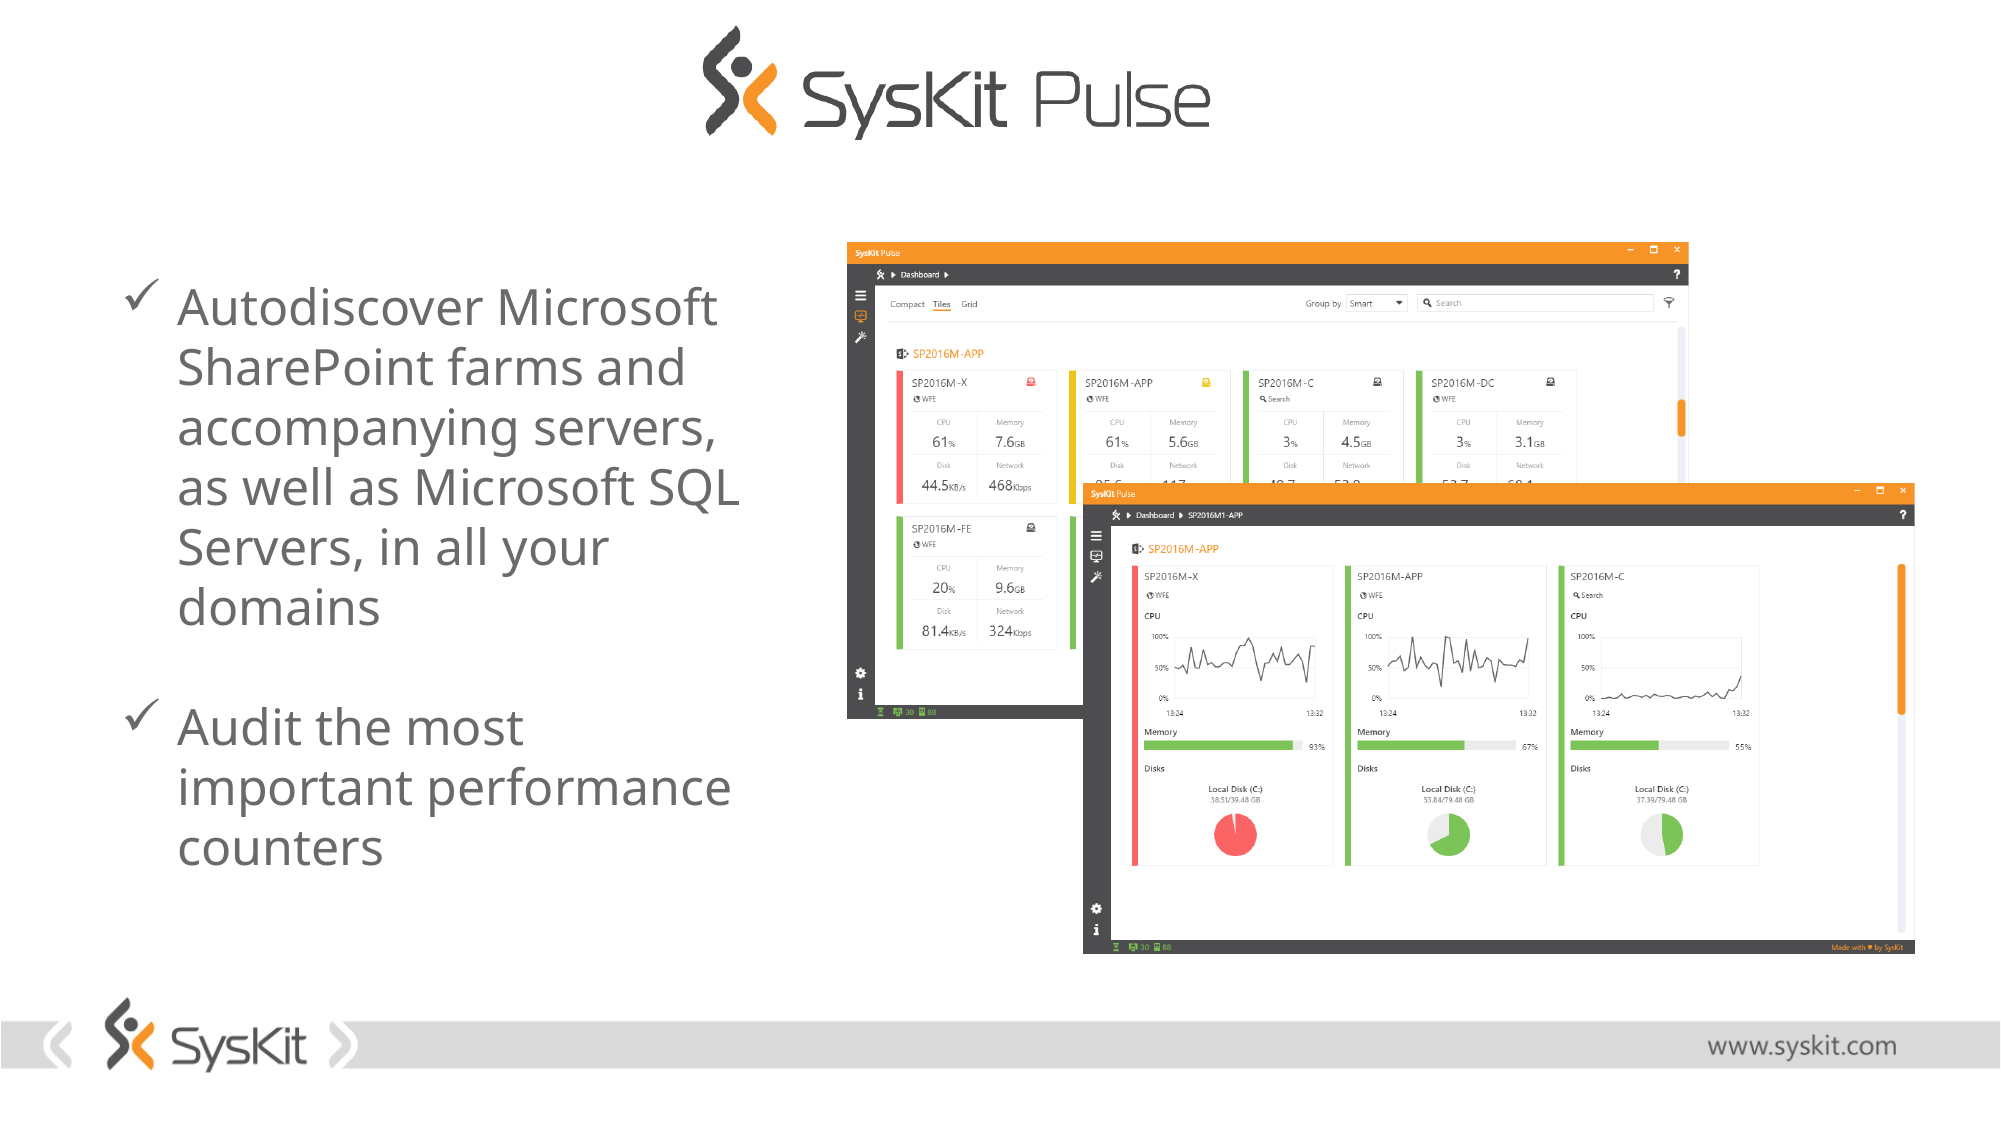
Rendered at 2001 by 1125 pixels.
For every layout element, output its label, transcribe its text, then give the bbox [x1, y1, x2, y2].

list Autodiscover Microsoft SharePoint farms and accompanying servers, as well as Microsoft SQL Servers, in all your domains Audit the most important performance counters [106, 268, 787, 934]
picture [0, 0, 2001, 1125]
